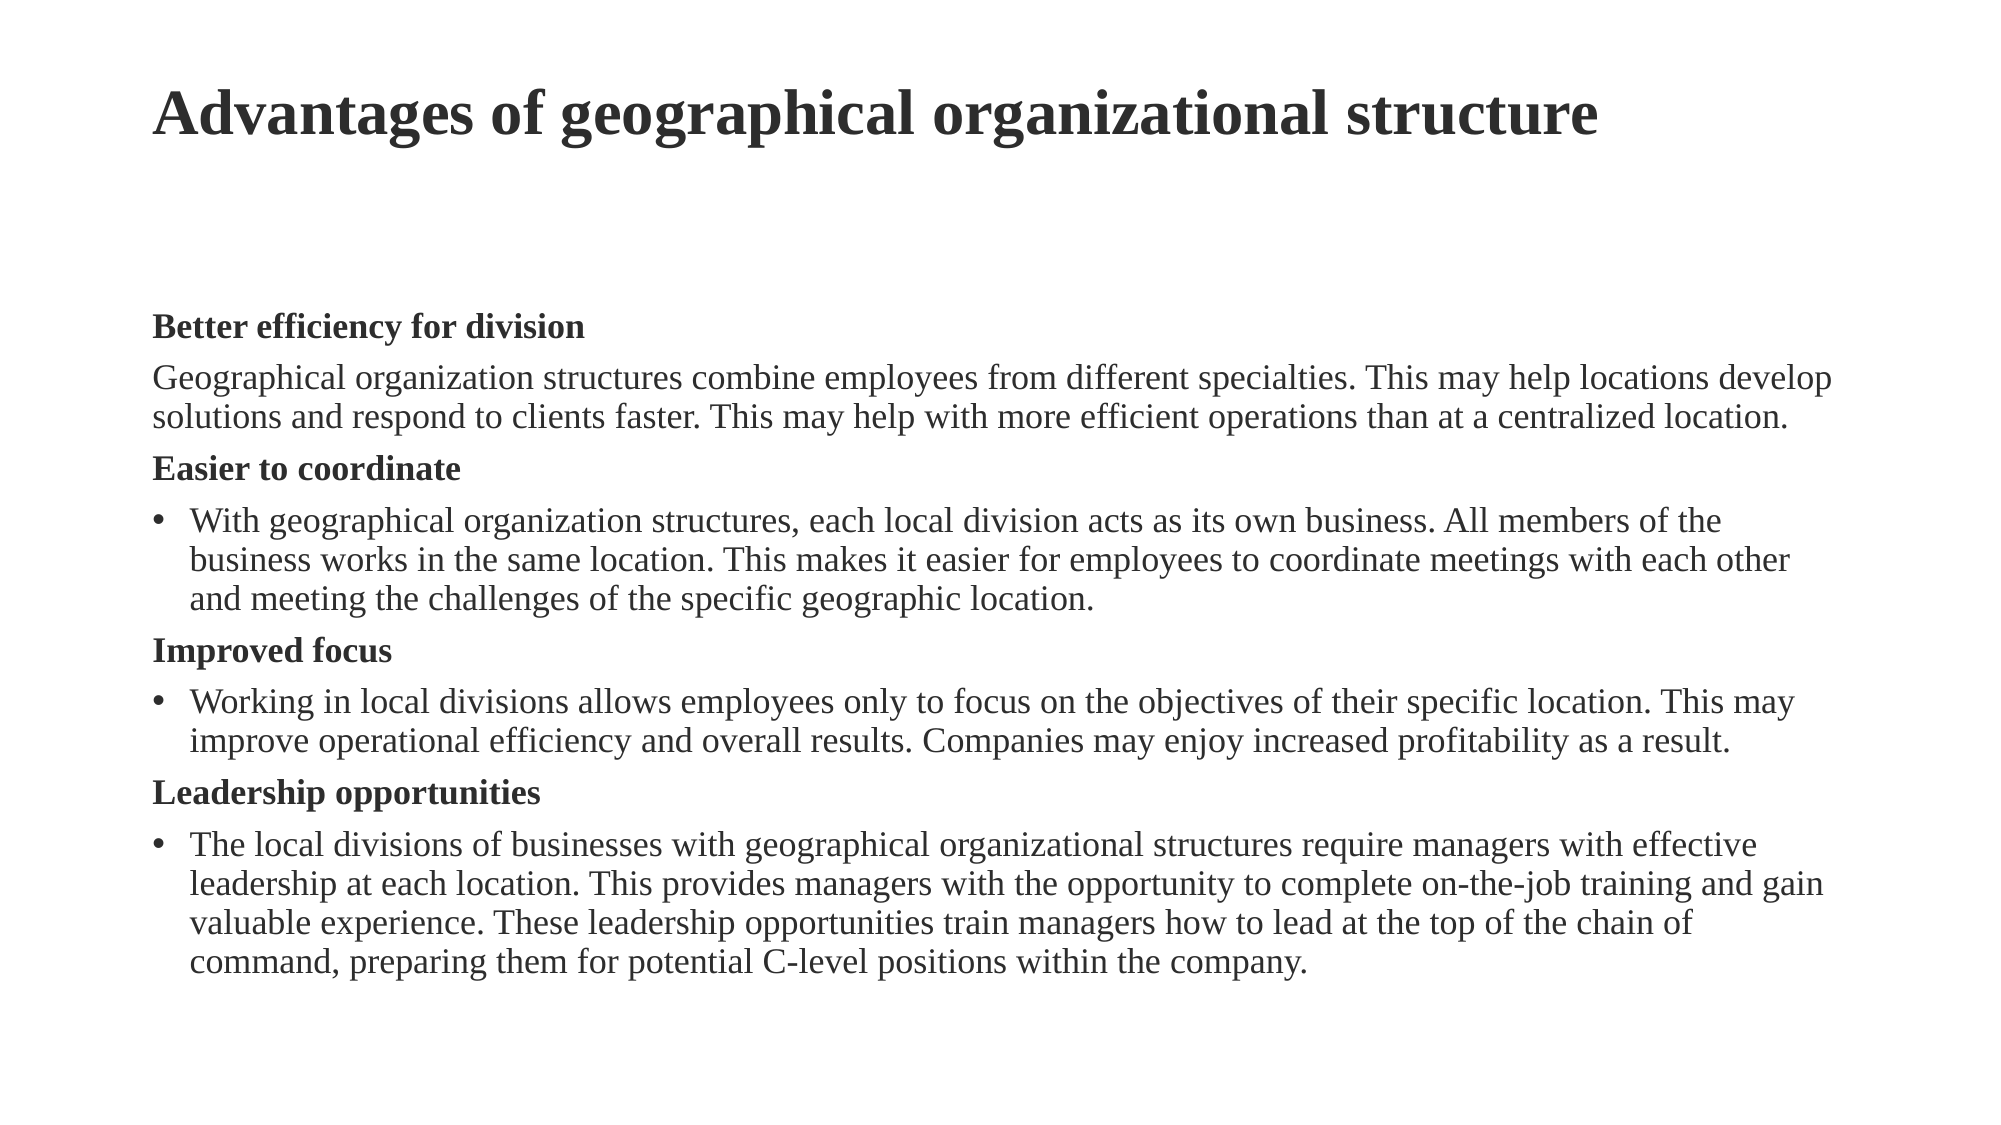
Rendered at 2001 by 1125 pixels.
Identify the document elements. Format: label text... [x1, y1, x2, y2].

list Better efficiency for division Geographical organization structures combine employees from different specialties. This may help locations develop solutions and respond to clients faster. This may help with more efficient operations than at a centralized location. Easier to coordinate With geographical organization structures, each local division acts as its own business. All members of the business works in the same location. This makes it easier for employees to coordinate meetings with each other and meeting the challenges of the specific geographic location. Improved focus Working in local divisions allows employees only to focus on the objectives of their specific location. This may improve operational efficiency and overall results. Companies may enjoy increased profitability as a result. Leadership opportunities The local divisions of businesses with geographical organizational structures require managers with effective leadership at each location. This provides managers with the opportunity to complete on-the-job training and gain valuable experience. These leadership opportunities train managers how to lead at the top of the chain of command, preparing them for potential C-level positions within the company. [137, 299, 1863, 1014]
title Advantages of geographical organizational structure [137, 59, 1863, 278]
